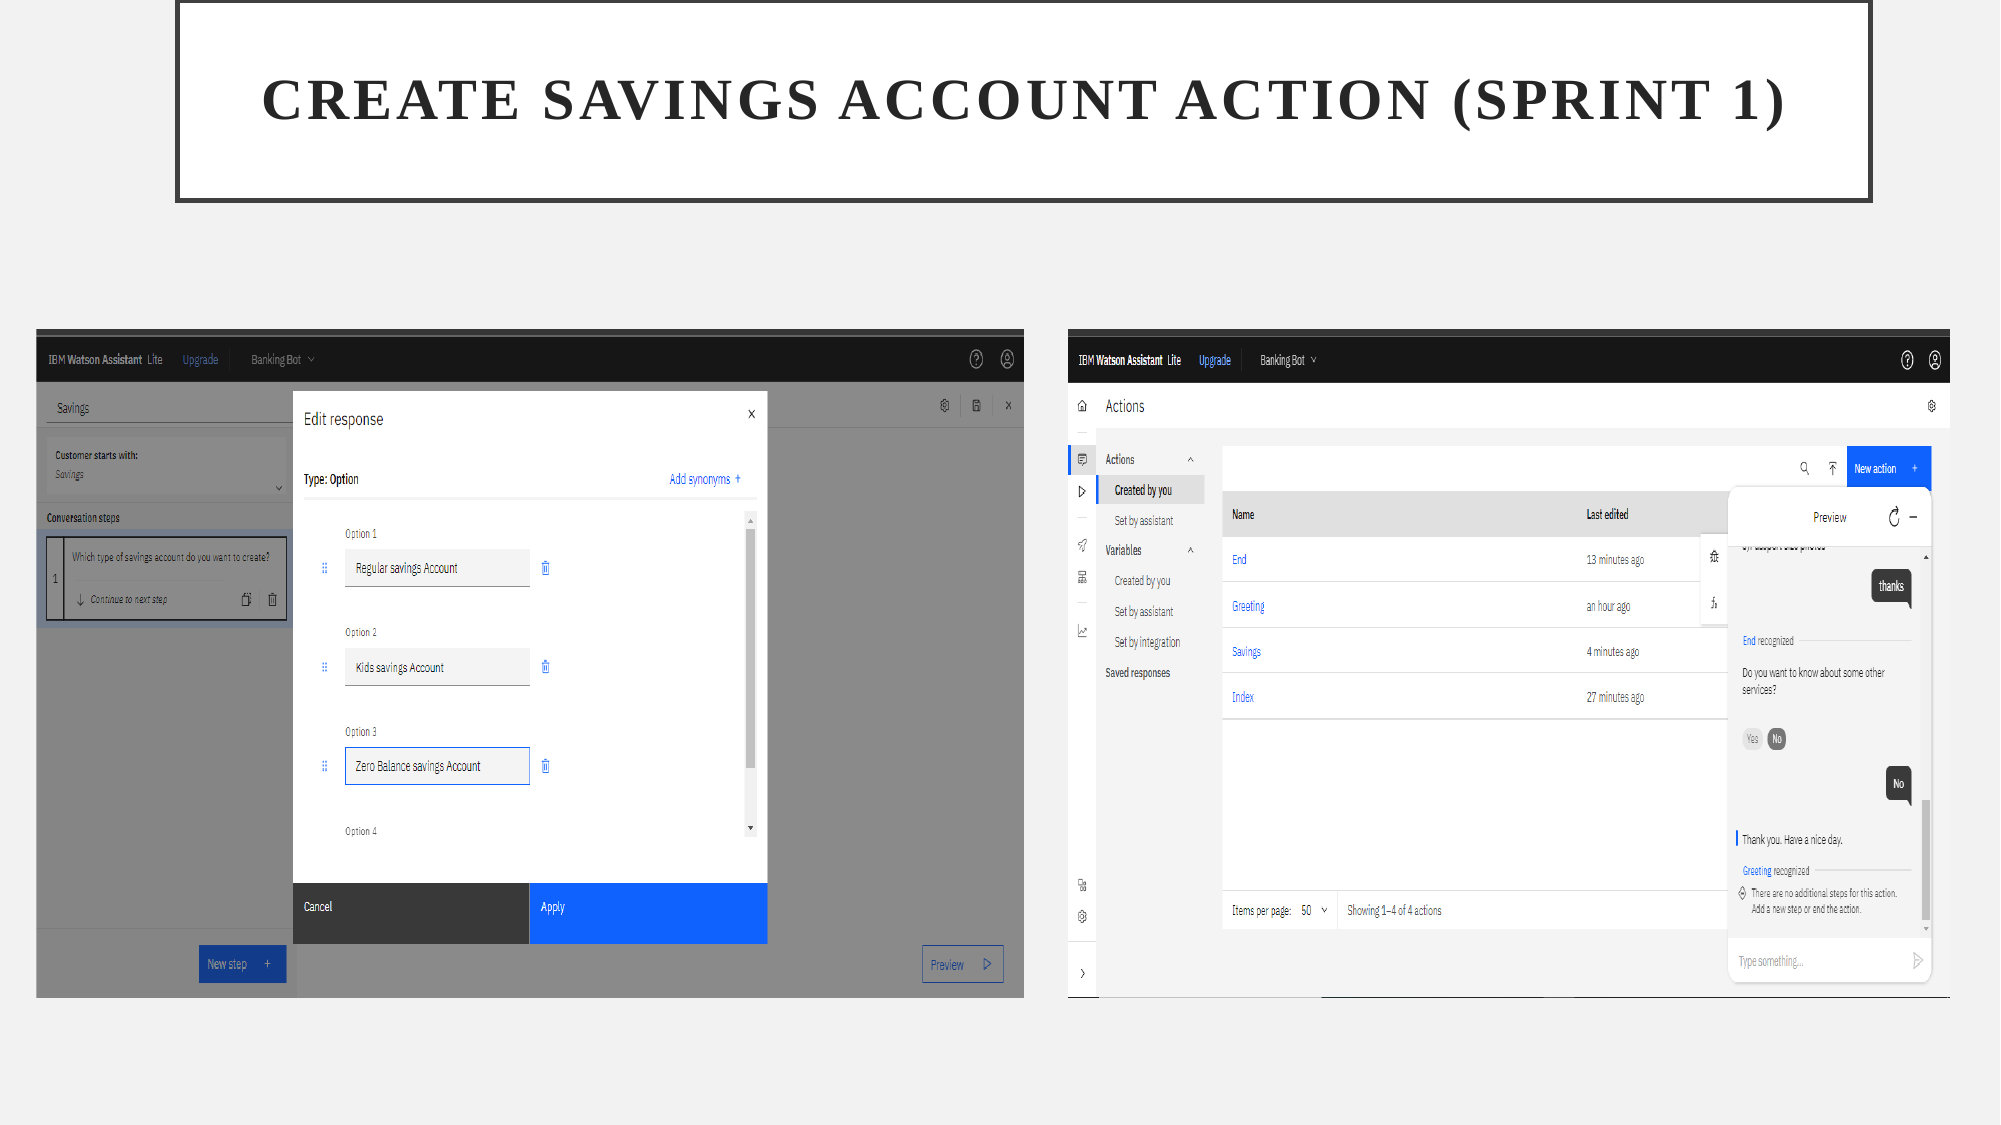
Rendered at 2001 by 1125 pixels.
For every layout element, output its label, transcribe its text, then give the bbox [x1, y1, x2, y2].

title Create Savings account action (sprint 1) [175, 0, 1873, 203]
picture [1068, 329, 1950, 998]
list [36, 329, 1024, 998]
